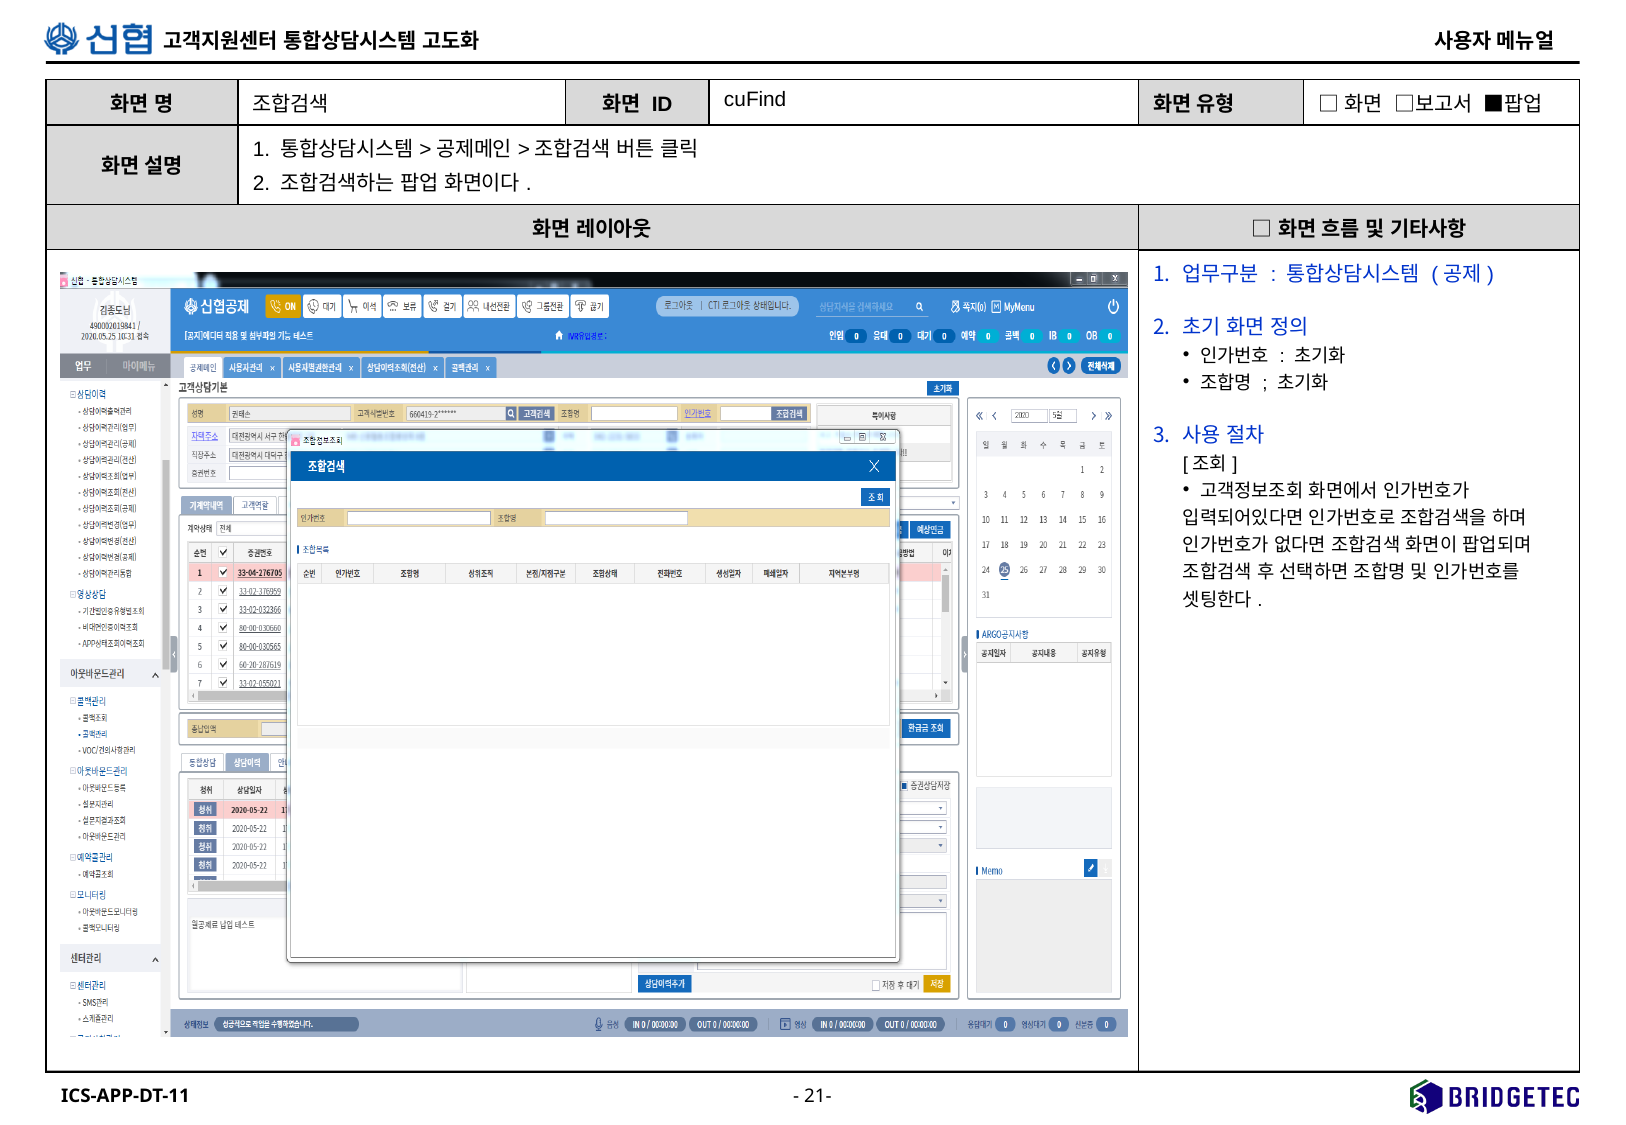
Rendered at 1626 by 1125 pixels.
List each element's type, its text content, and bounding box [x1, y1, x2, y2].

table_header cuFind [710, 80, 1138, 124]
table_cell 업무구분 : 통합상담시스템 (공제) 초기 화면 정의 인가번호 : 초기화 조합명 ; 초기화 사용 절차 [조회] 고객정보조회 화면에서 인가번호가 입력되어있다면 인가번호로 조합검색을 하며 인가번호가 없다면 조합검색 화면이 팝업되며 조합검색 후 선택하면 조합명 및 인가번호를 셋팅한다. [1139, 251, 1579, 1072]
table_header 화면 명 [47, 80, 237, 124]
table_cell [47, 250, 1138, 1072]
table_cell 화면 설명 [47, 126, 237, 204]
table_cell □화면 흐름 및 기타사항 [1139, 205, 1579, 249]
table_cell 1. 통합상담시스템>공제메인>조합검색 버튼 클릭 2. 조합검색하는 팝업 화면이다. [239, 126, 1579, 204]
picture [42, 20, 154, 58]
table_header 화면 ID [566, 80, 708, 124]
picture [1410, 1079, 1579, 1114]
table_header 조합검색 [239, 80, 565, 124]
picture [60, 272, 1128, 1037]
table_header □화면 □보고서 ■팝업 [1304, 80, 1579, 124]
table_header 화면 유형 [1139, 80, 1303, 124]
table_cell 화면 레이아웃 [47, 205, 1138, 249]
